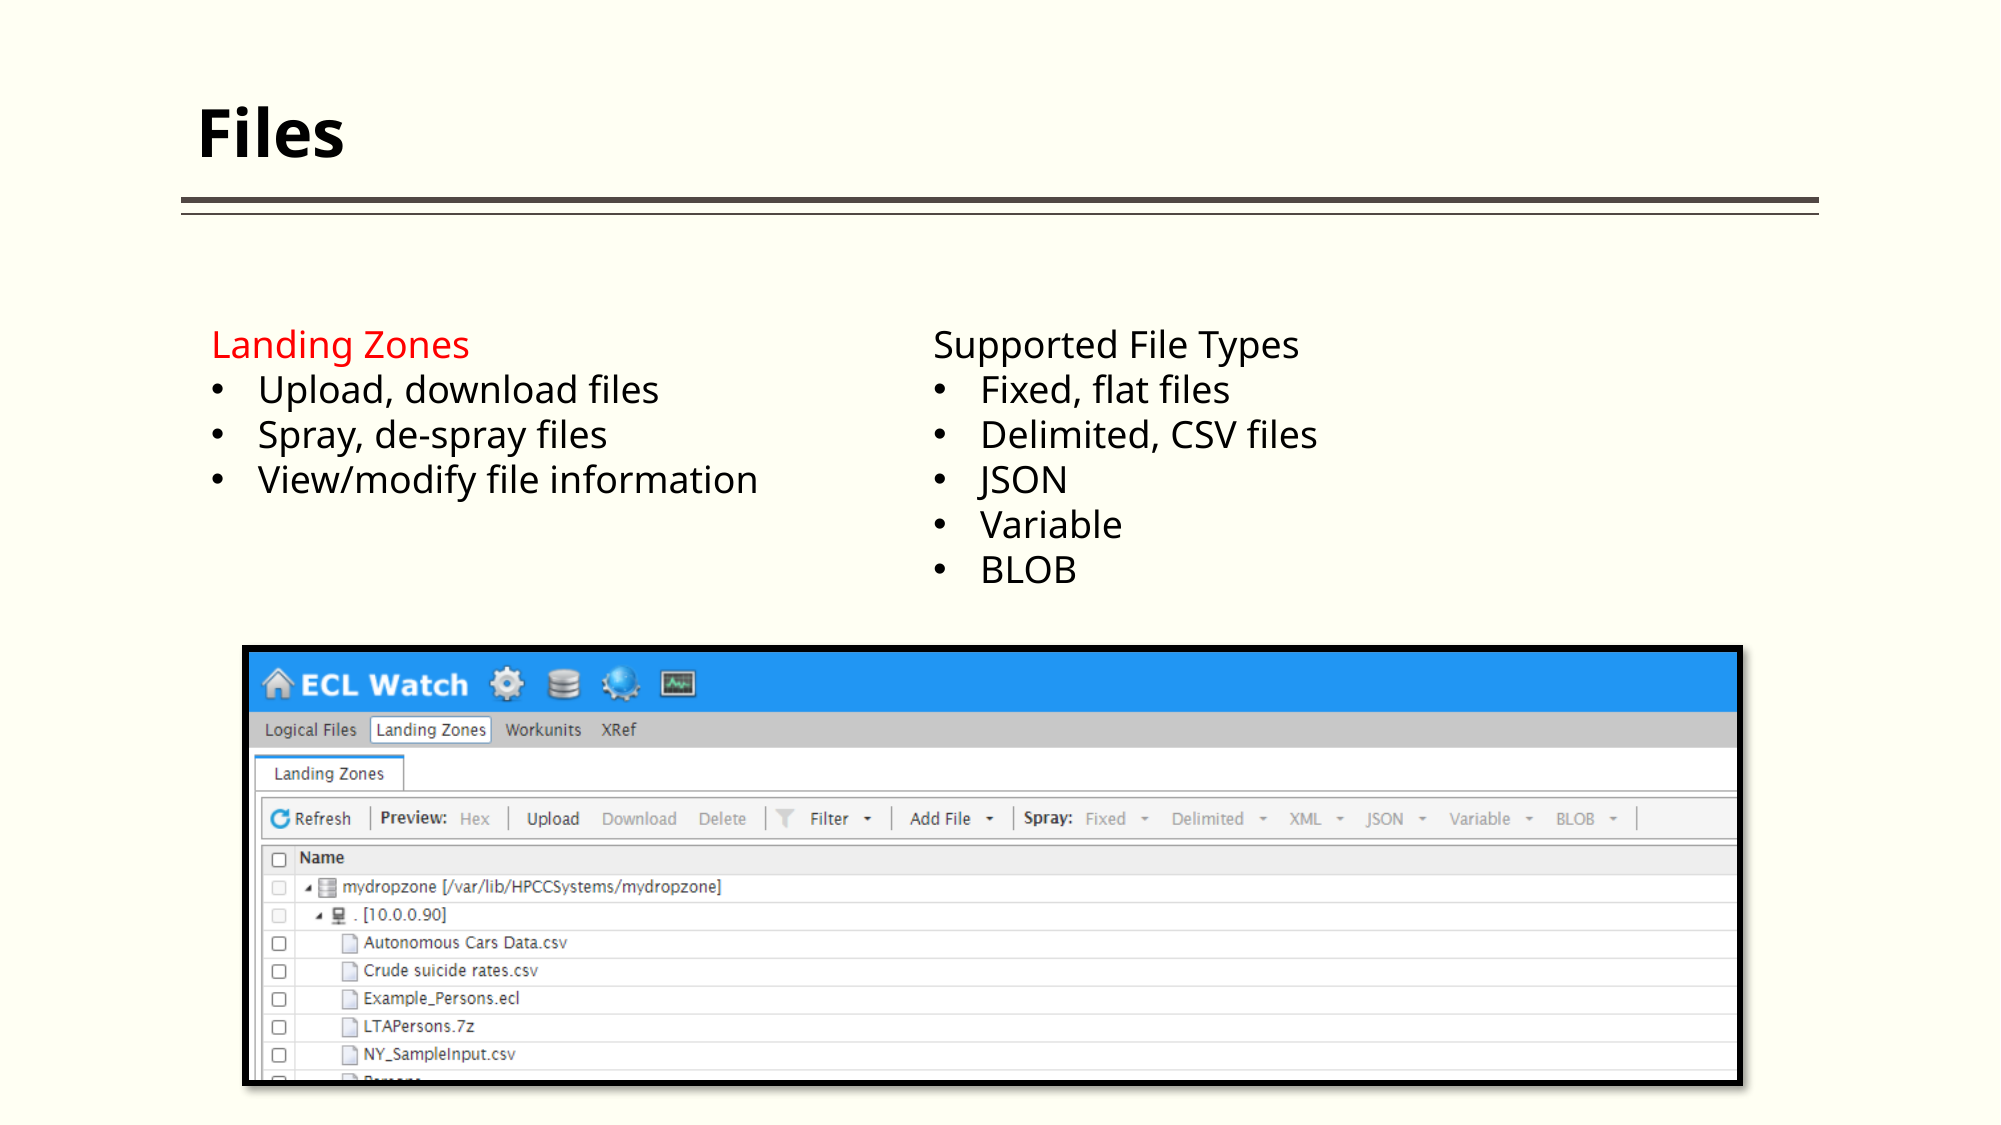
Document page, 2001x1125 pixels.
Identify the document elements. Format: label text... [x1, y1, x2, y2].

text_box Files [196, 100, 1036, 174]
text_box Supported File Types Fixed, flat files Delimited, CSV files JSON Variable BLOB [918, 313, 1759, 644]
text_box Landing Zones Upload, download files Spray, de-spray files View/modify file information [196, 313, 918, 554]
picture [248, 651, 1737, 1080]
